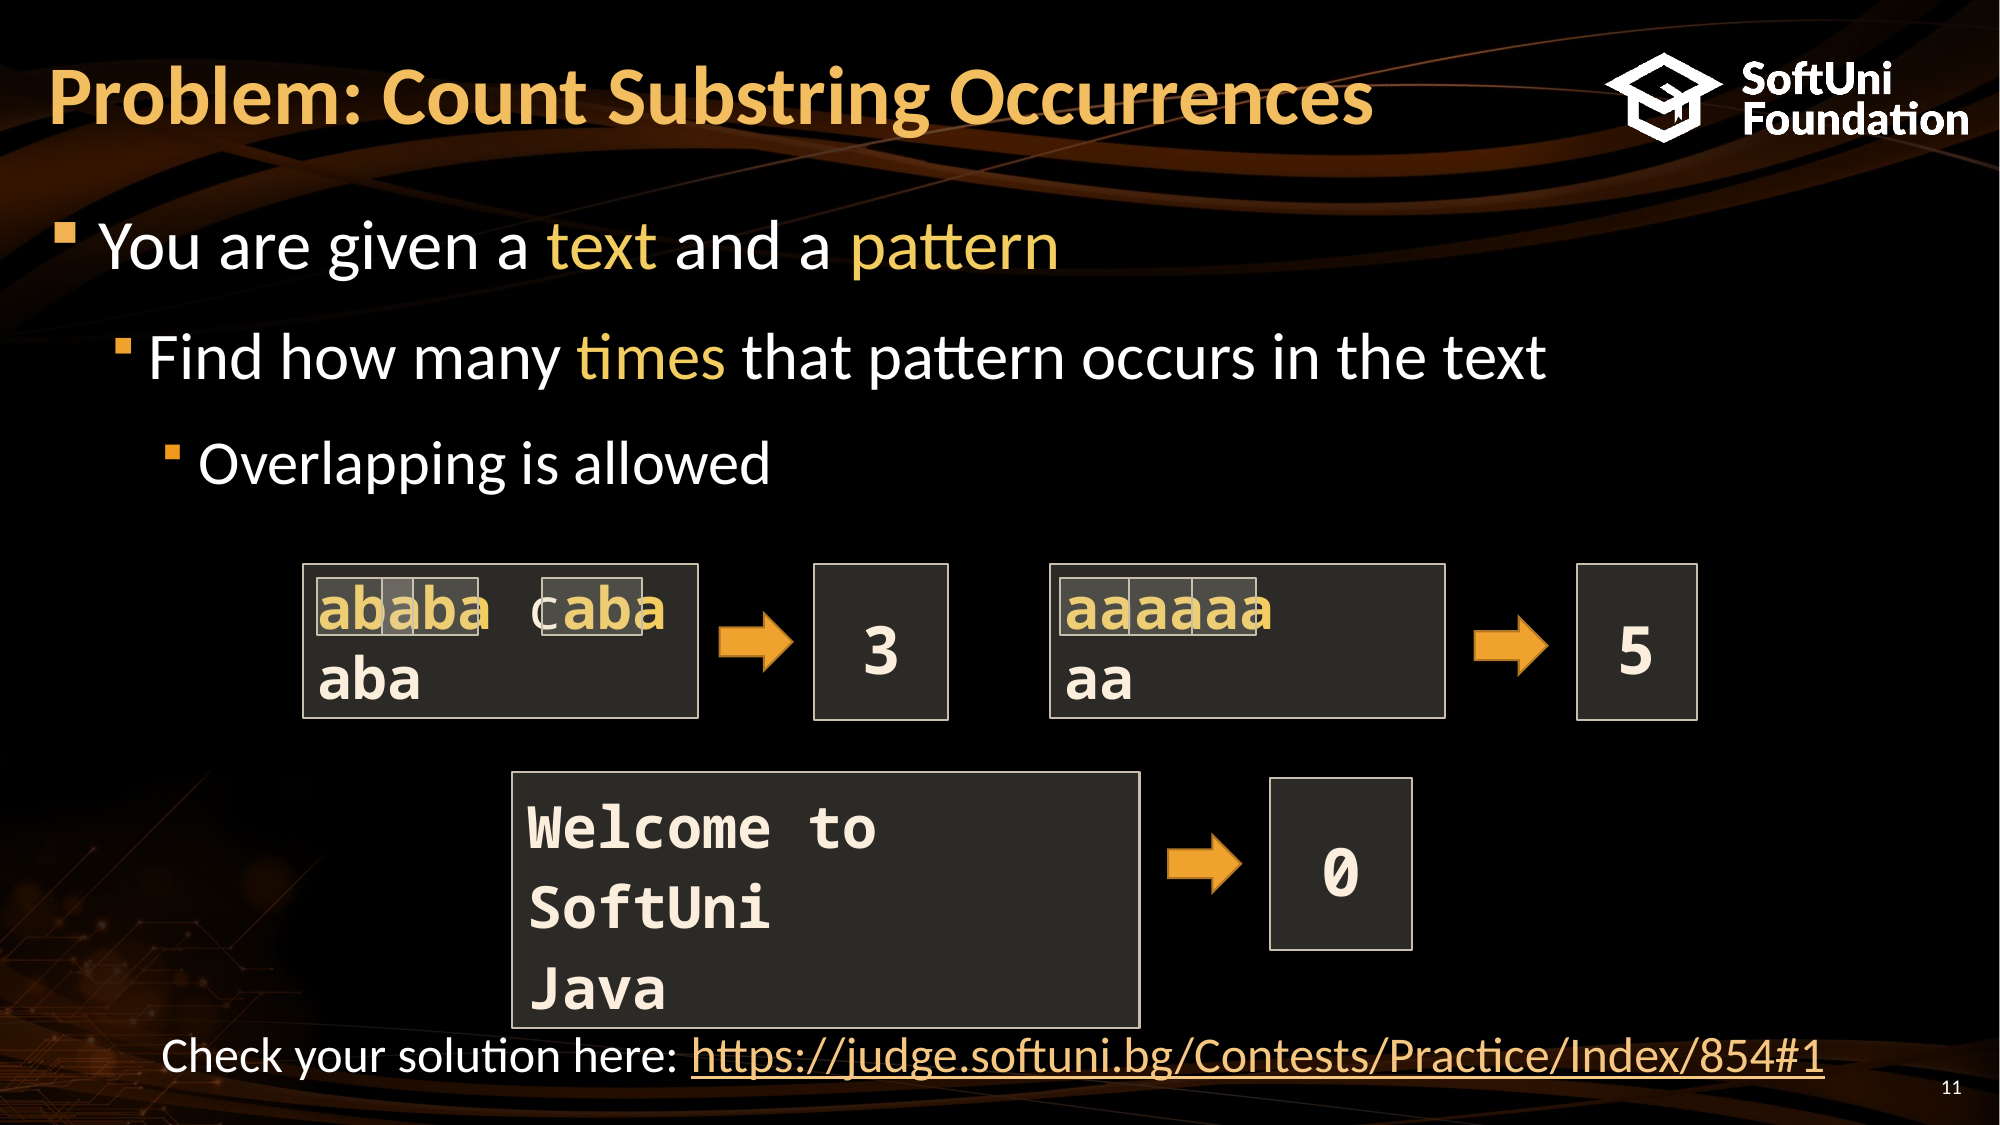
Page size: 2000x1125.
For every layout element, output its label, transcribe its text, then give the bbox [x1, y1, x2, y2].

text_box [382, 578, 478, 635]
text_box Welcome to SoftUni Java [512, 772, 1140, 1015]
text_box [317, 578, 382, 635]
text_box [1167, 832, 1243, 896]
text_box 0 [1269, 777, 1413, 950]
text_box 5 [1576, 563, 1697, 721]
text_box [1473, 614, 1550, 677]
text_box [541, 578, 643, 635]
title Problem: Count Substring Occurrences [30, 6, 1602, 189]
text_box [1129, 578, 1192, 635]
text_box aaaaaa aa [1049, 563, 1446, 719]
text_box ababa caba aba [302, 563, 699, 719]
text_box [718, 610, 795, 674]
picture [0, 0, 2000, 1125]
text_box [1192, 578, 1257, 635]
list You are given a text and a pattern Find how many times that pattern occurs in the text Overlapping is allowed [31, 188, 1968, 1103]
text_box 3 [814, 563, 949, 721]
text_box Check your solution here: https://judge.softuni.bg/Contests/Practice/Index/854#1 [124, 1015, 1863, 1091]
text_box [1059, 578, 1129, 635]
